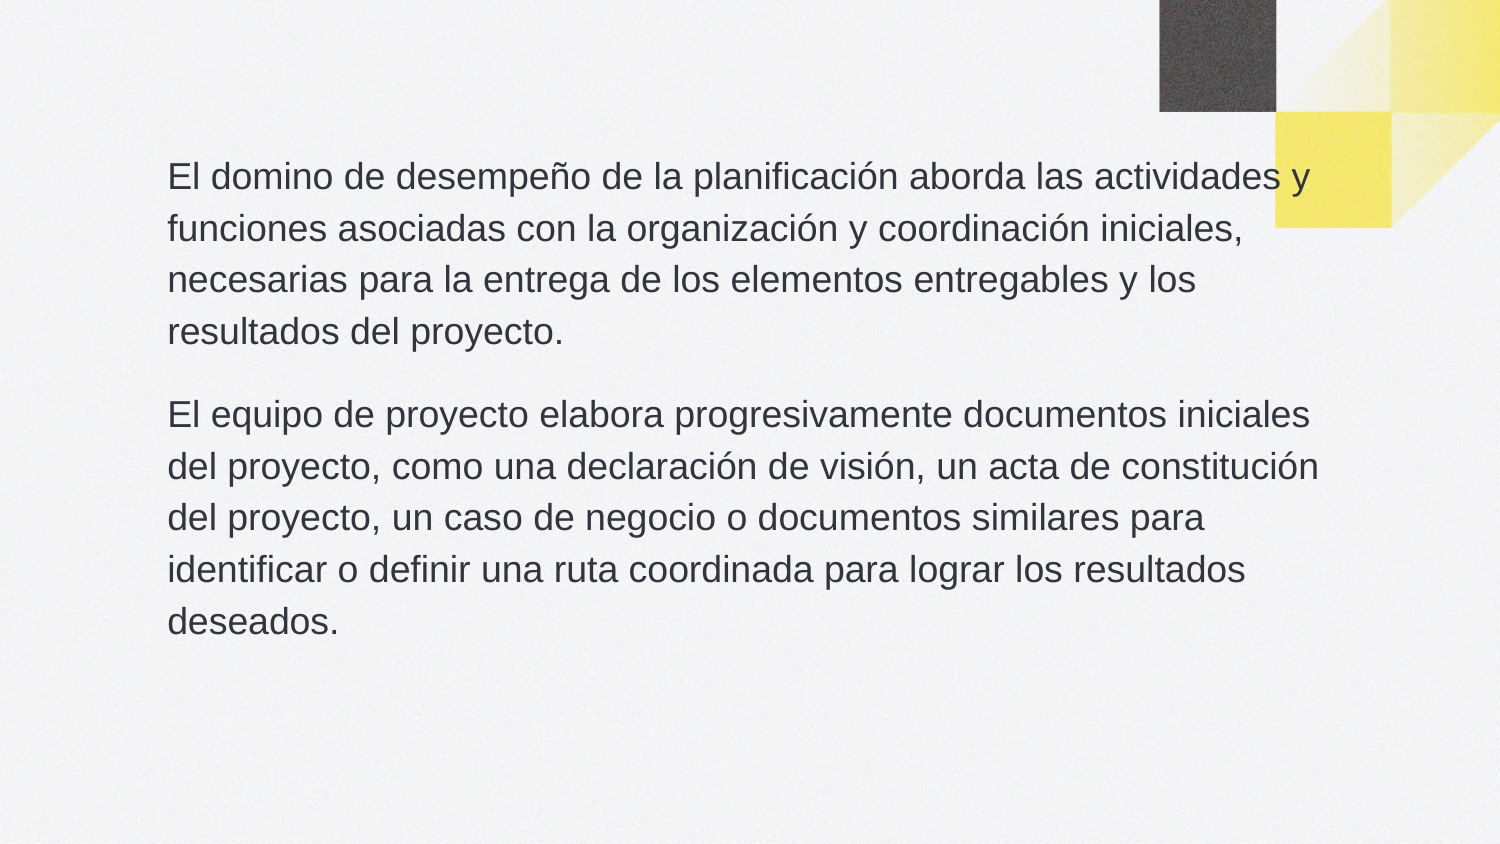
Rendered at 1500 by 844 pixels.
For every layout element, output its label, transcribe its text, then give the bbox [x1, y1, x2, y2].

text_box El domino de desempeño de la planificación aborda las actividades y funciones asociadas con la organización y coordinación iniciales, necesarias para la entrega de los elementos entregables y los resultados del proyecto. El equipo de proyecto elabora progresivamente documentos iniciales del proyecto, como una declaración de visión, un acta de constitución del proyecto, un caso de negocio o documentos similares para identificar o definir una ruta coordinada para lograr los resultados deseados. [152, 130, 1348, 754]
picture [0, 0, 1500, 844]
